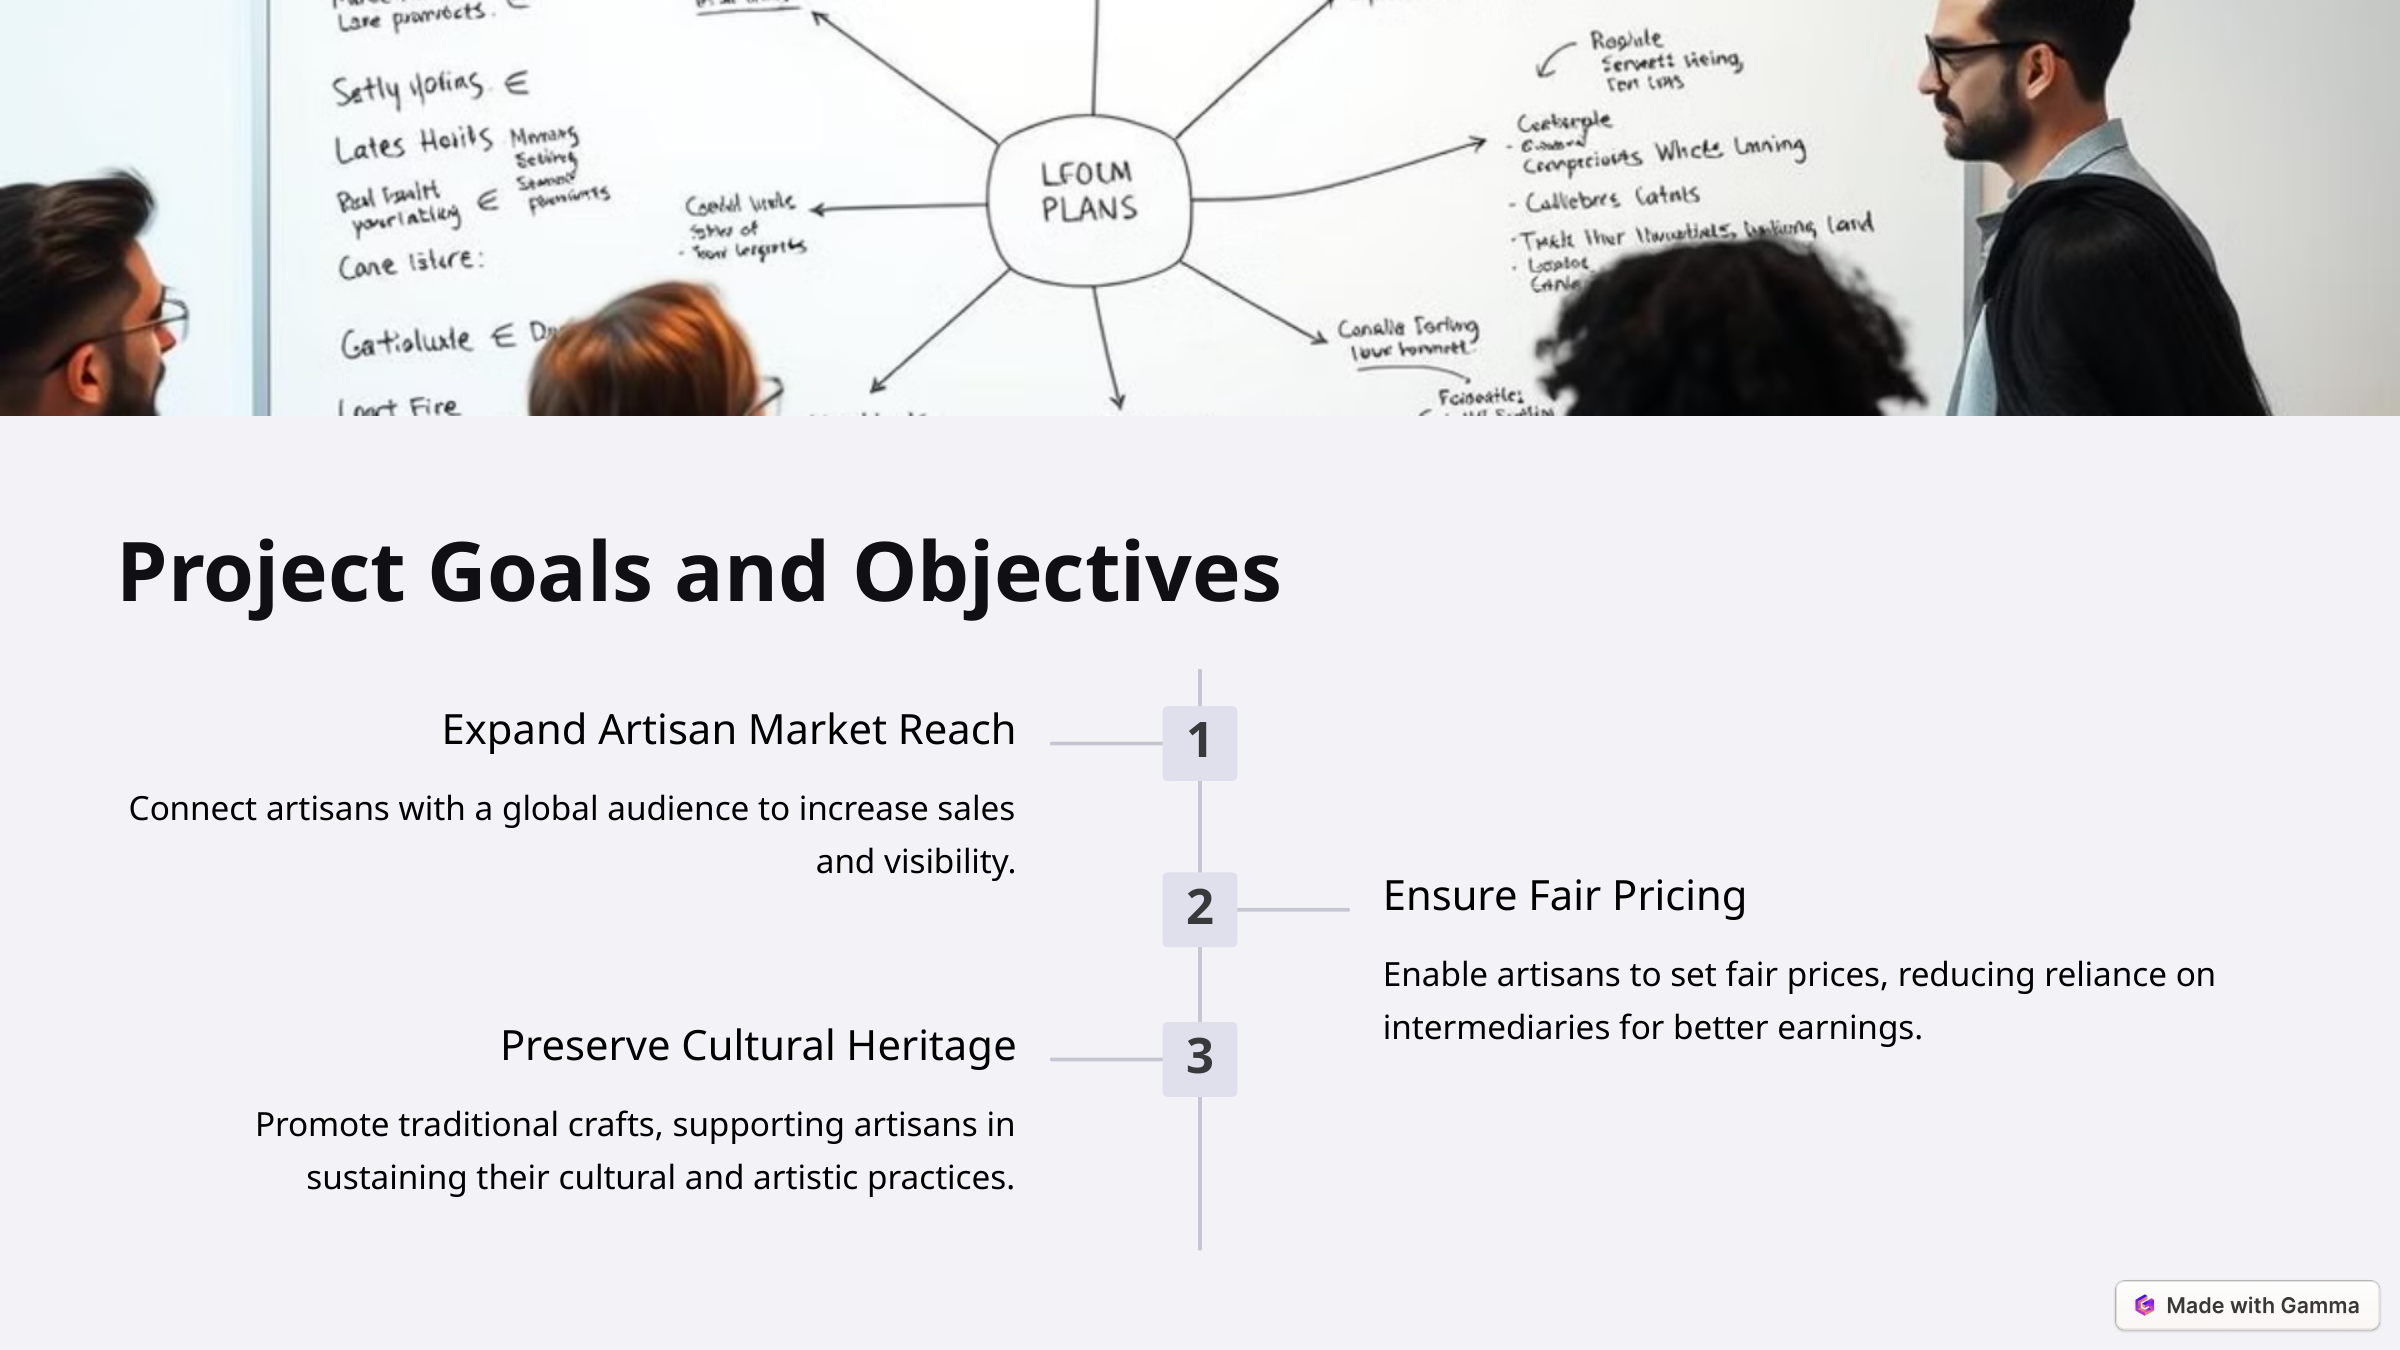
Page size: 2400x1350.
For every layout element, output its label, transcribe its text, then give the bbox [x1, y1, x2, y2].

text_box Preserve Cultural Heritage [543, 1017, 1017, 1070]
text_box [1198, 948, 1202, 1022]
text_box [1049, 1057, 1162, 1062]
text_box 3 [1187, 1034, 1213, 1085]
text_box [1198, 1097, 1202, 1251]
text_box [1198, 668, 1202, 706]
picture [0, 0, 2400, 416]
picture [2106, 1271, 2389, 1339]
text_box Ensure Fair Pricing [1382, 868, 1799, 921]
text_box 1 [1190, 718, 1210, 769]
text_box Enable artisans to set fair prices, reducing reliance on intermediaries for better earnings. [1382, 940, 2284, 1047]
text_box [1198, 781, 1202, 872]
text_box 2 [1186, 884, 1213, 935]
text_box [1162, 706, 1238, 782]
text_box Promote traditional crafts, supporting artisans in sustaining their cultural and artistic practices. [116, 1089, 1017, 1197]
text_box [1049, 741, 1162, 746]
text_box Project Goals and Objectives [116, 514, 1208, 619]
text_box [1162, 1022, 1238, 1097]
text_box Expand Artisan Market Reach [601, 701, 1017, 754]
text_box Connect artisans with a global audience to increase sales and visibility. [116, 773, 1017, 881]
text_box [1162, 872, 1238, 948]
text_box [1238, 907, 1351, 912]
